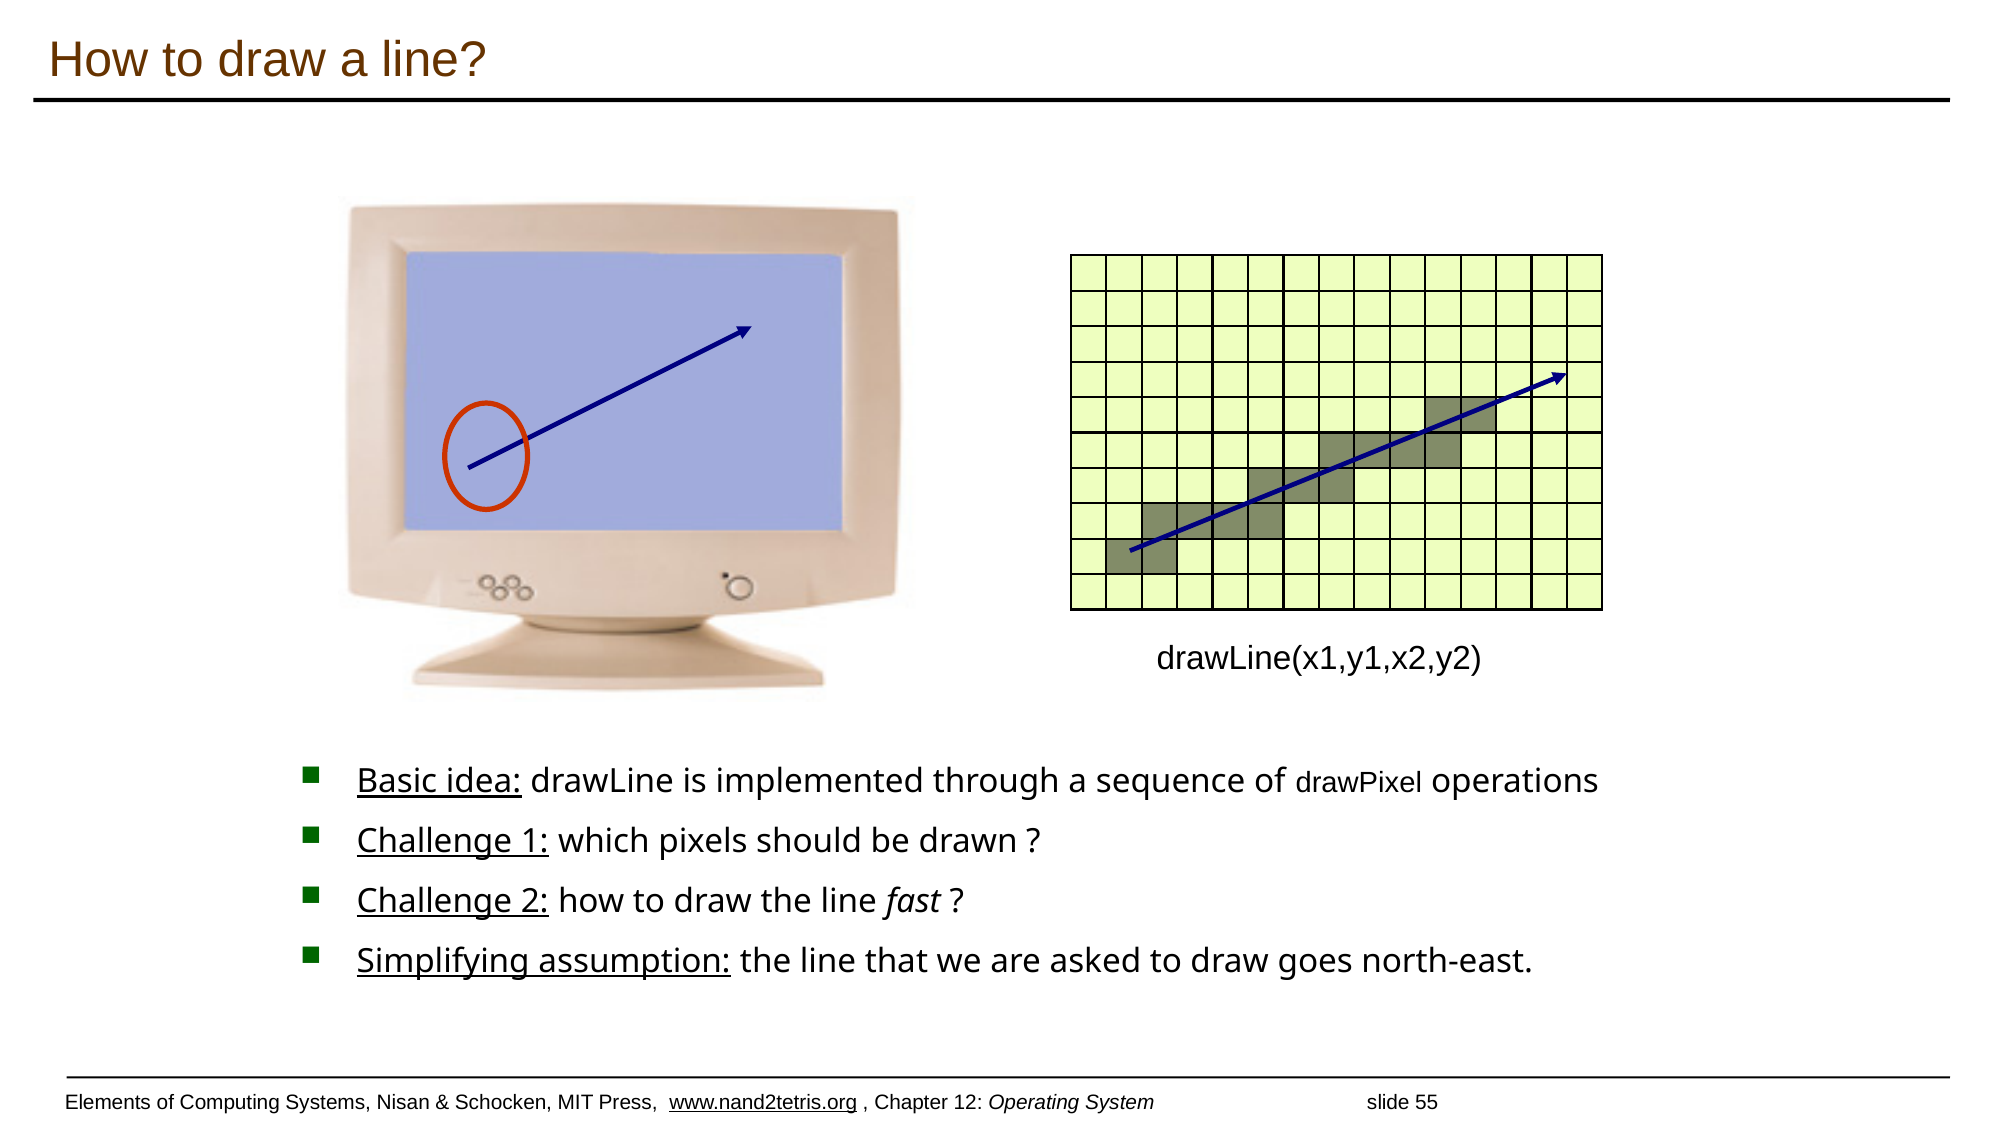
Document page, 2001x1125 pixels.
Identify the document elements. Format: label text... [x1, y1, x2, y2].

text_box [1070, 255, 1603, 610]
picture [338, 196, 918, 703]
text_box drawLine(x1,y1,x2,y2) [1141, 629, 1580, 705]
title How to draw a line? [33, 12, 1950, 100]
text_box Basic idea: drawLine is implemented through a sequence of drawPixel operations Challenge 1: which pixels should be drawn ? Challenge 2: how to draw the line fast ? Simplifying assumption: the line that we are asked to draw goes north-east. [285, 751, 1756, 1012]
